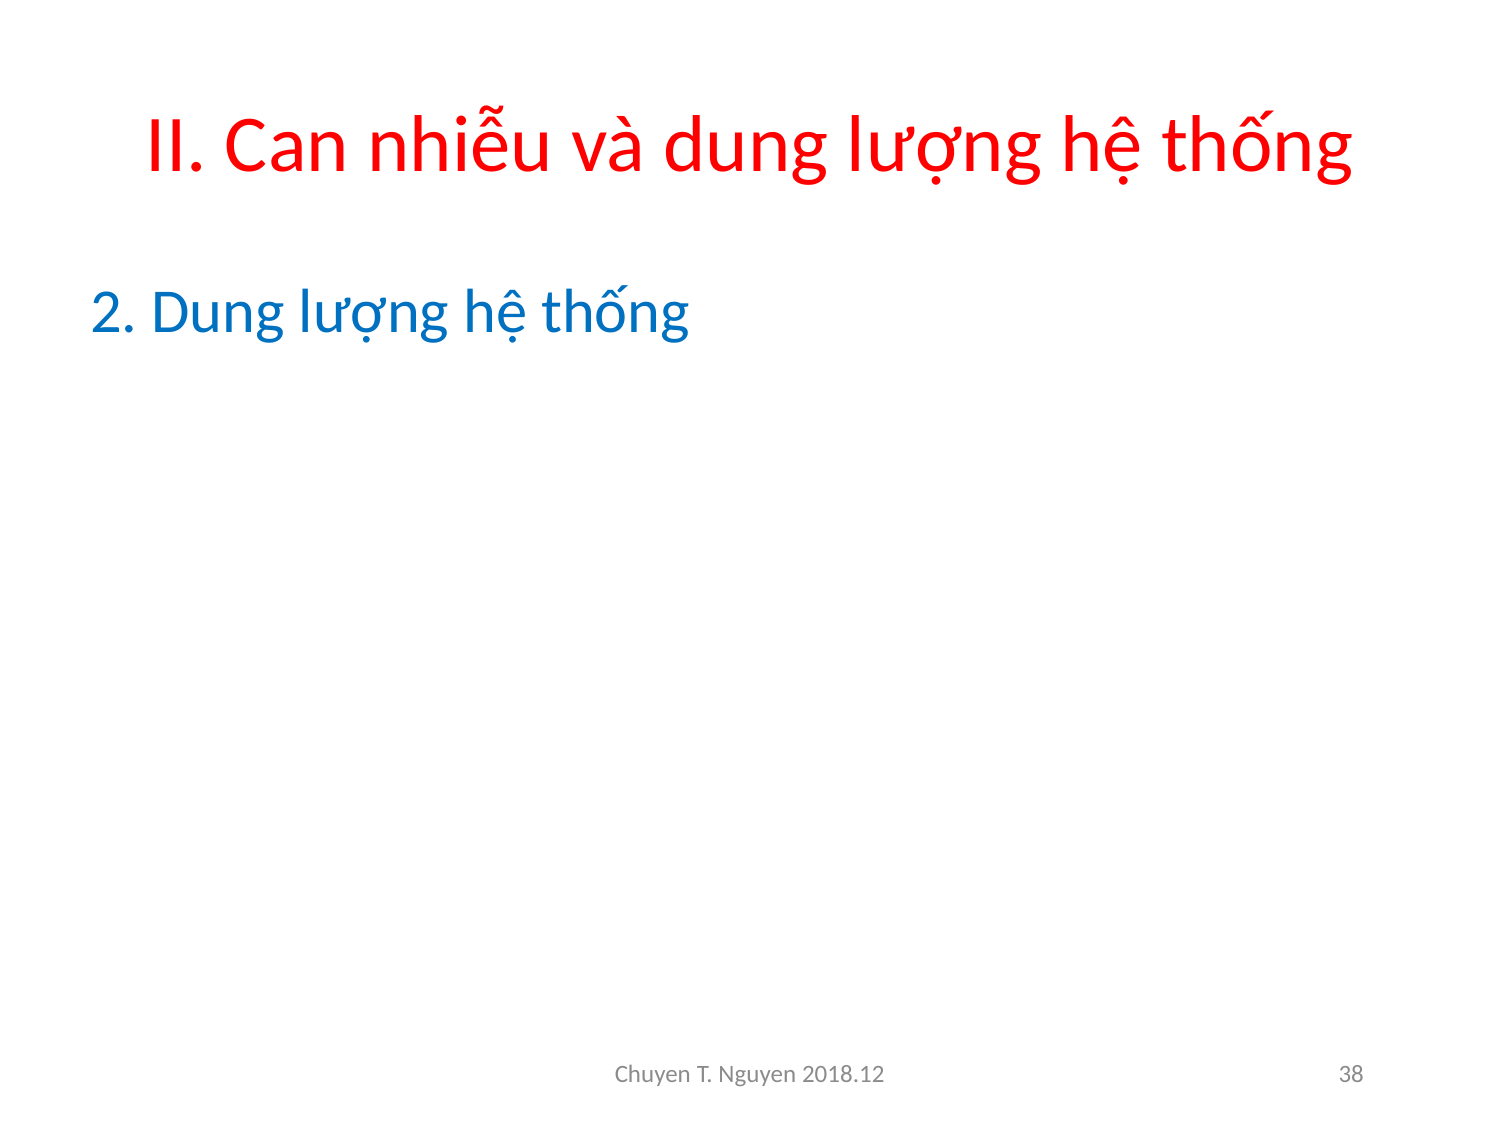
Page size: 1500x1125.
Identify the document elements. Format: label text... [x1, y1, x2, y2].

list 2. Dung lượng hệ thống [75, 262, 1425, 1005]
footer Chuyen T. Nguyen 2018.12 [512, 1042, 988, 1103]
title II. Can nhiễu và dung lượng hệ thống [75, 45, 1425, 233]
slide_number 38 [1074, 1042, 1425, 1103]
